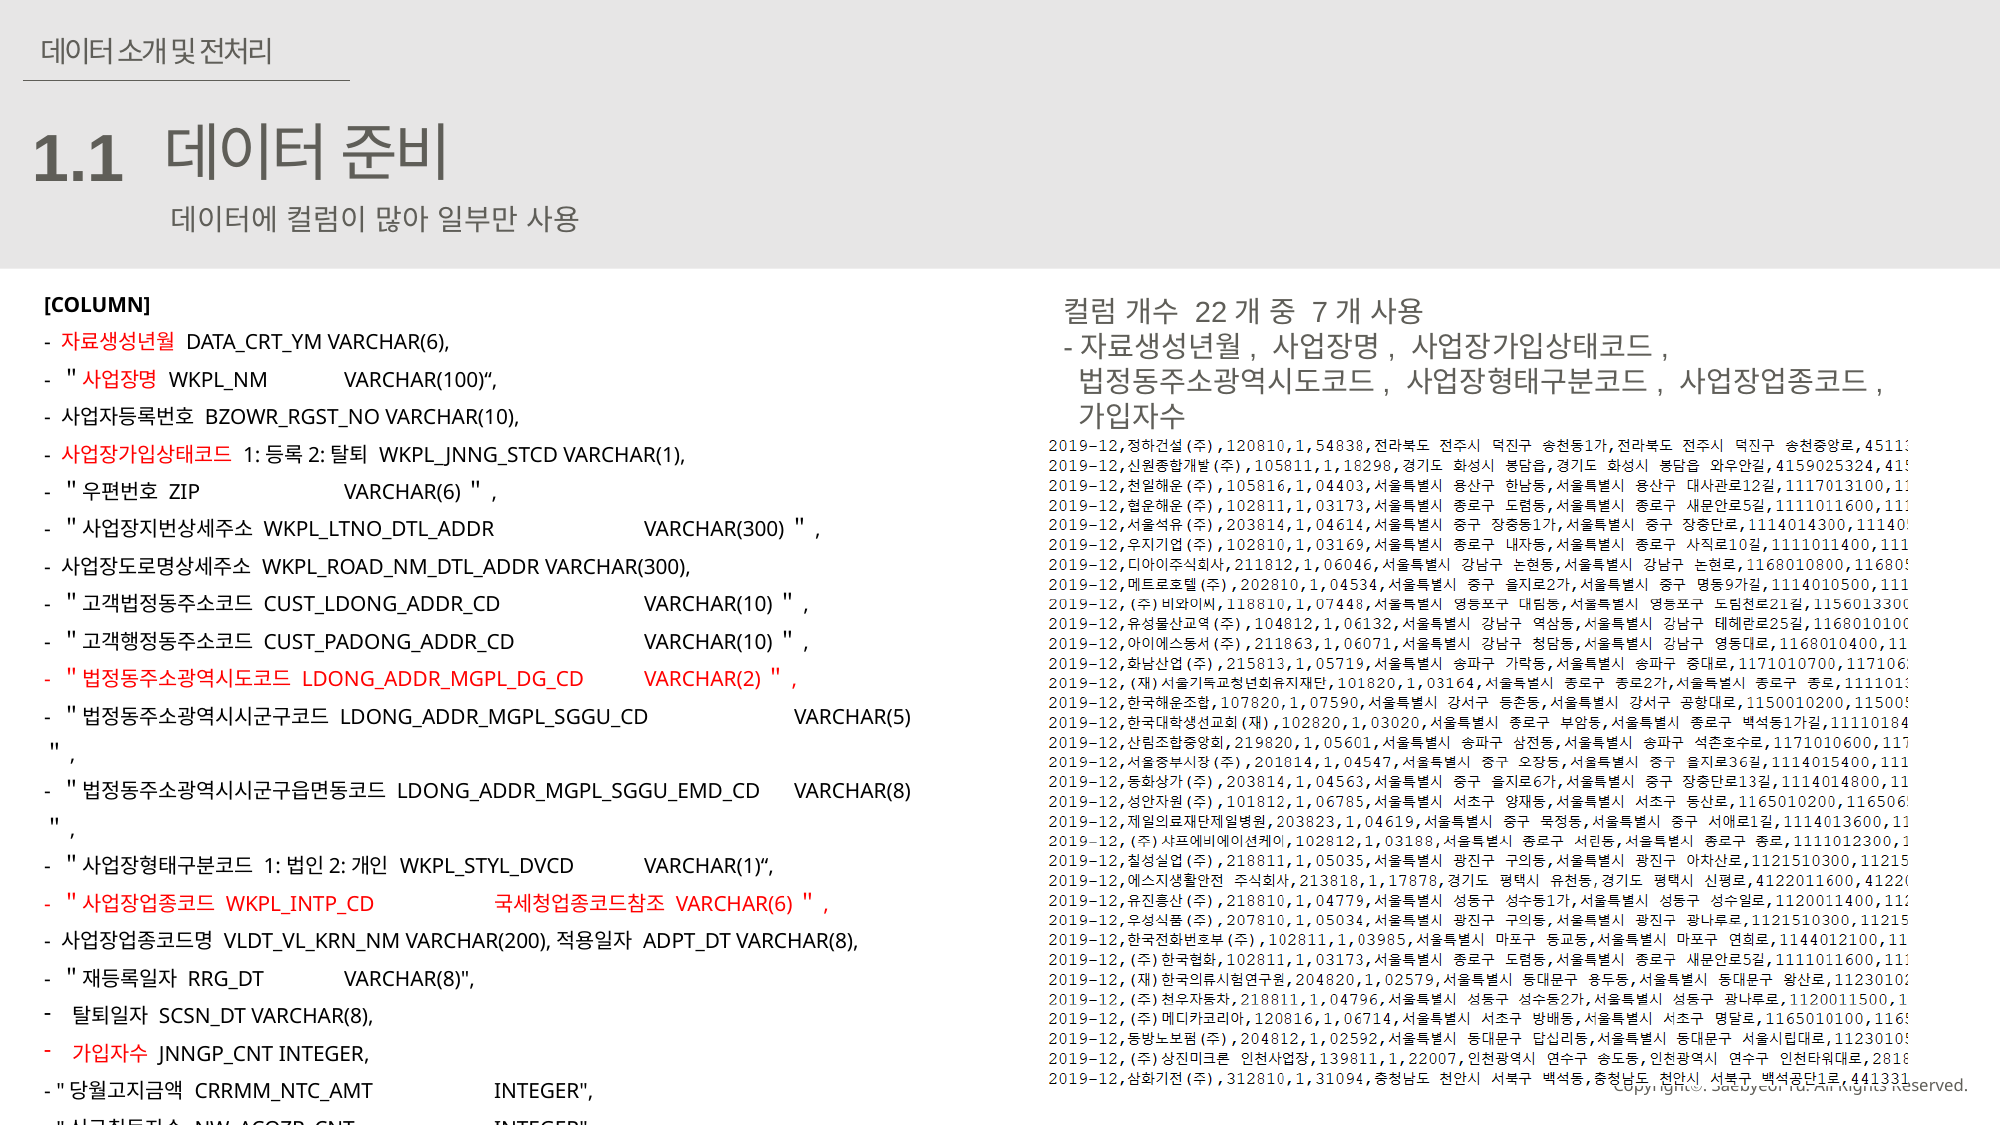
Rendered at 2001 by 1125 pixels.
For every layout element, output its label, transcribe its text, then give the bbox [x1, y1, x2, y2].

text_box 데이터 준비 [148, 105, 468, 196]
text_box 1.1 [16, 106, 139, 202]
text_box [COLUMN] - 자료생성년월 DATA_CRT_YM VARCHAR(6), - ＂사업장명 WKPL_NM VARCHAR(100)“, - 사업자등록번호 BZOWR_RGST_NO VARCHAR(10), - 사업장가입상태코드 1:등록2:탈퇴 WKPL_JNNG_STCD VARCHAR(1), - ＂우편번호 ZIP VARCHAR(6)＂, - ＂사업장지번상세주소 WKPL_LTNO_DTL_ADDR VARCHAR(300)＂, - 사업장도로명상세주소 WKPL_ROAD_NM_DTL_ADDR VARCHAR(300), - ＂고객법정동주소코드 CUST_LDONG_ADDR_CD VARCHAR(10)＂, - ＂고객행정동주소코드 CUST_PADONG_ADDR_CD VARCHAR(10)＂, - ＂법정동주소광역시도코드 LDONG_ADDR_MGPL_DG_CD VARCHAR(2)＂, - ＂법정동주소광역시시군구코드 LDONG_ADDR_MGPL_SGGU_CD VARCHAR(5)＂, - ＂법정동주소광역시시군구읍면동코드 LDONG_ADDR_MGPL_SGGU_EMD_CD VARCHAR(8)＂, - ＂사업장형태구분코드 1:법인2:개인 WKPL_STYL_DVCD VARCHAR(1)“, - ＂사업장업종코드 WKPL_INTP_CD 국세청업종코드참조 VARCHAR(6)＂, - 사업장업종코드명 VLDT_VL_KRN_NM VARCHAR(200),적용일자 ADPT_DT VARCHAR(8), - ＂재등록일자 RRG_DT VARCHAR(8)", 탈퇴일자 SCSN_DT VARCHAR(8), 가입자수 JNNGP_CNT INTEGER, - "당월고지금액 CRRMM_NTC_AMT INTEGER", - "신규취득자수 NW_ACQZR_CNT INTEGER", - "상실가입자수 LSS_JNNGP_CNT INTEGER" [29, 271, 951, 1125]
text_box 데이터에 컬럼이 많아 일부만 사용 [155, 193, 597, 244]
picture [1048, 438, 1908, 1086]
text_box 데이터 소개 및 전처리 [26, 25, 290, 76]
text_box [0, 0, 2000, 270]
text_box 컬럼 개수 22개 중 7개 사용 -자료생성년월, 사업장명, 사업장가입상태코드, 법정동주소광역시도코드, 사업장형태구분코드, 사업장업종코드, 가입자수 [1048, 285, 1961, 476]
